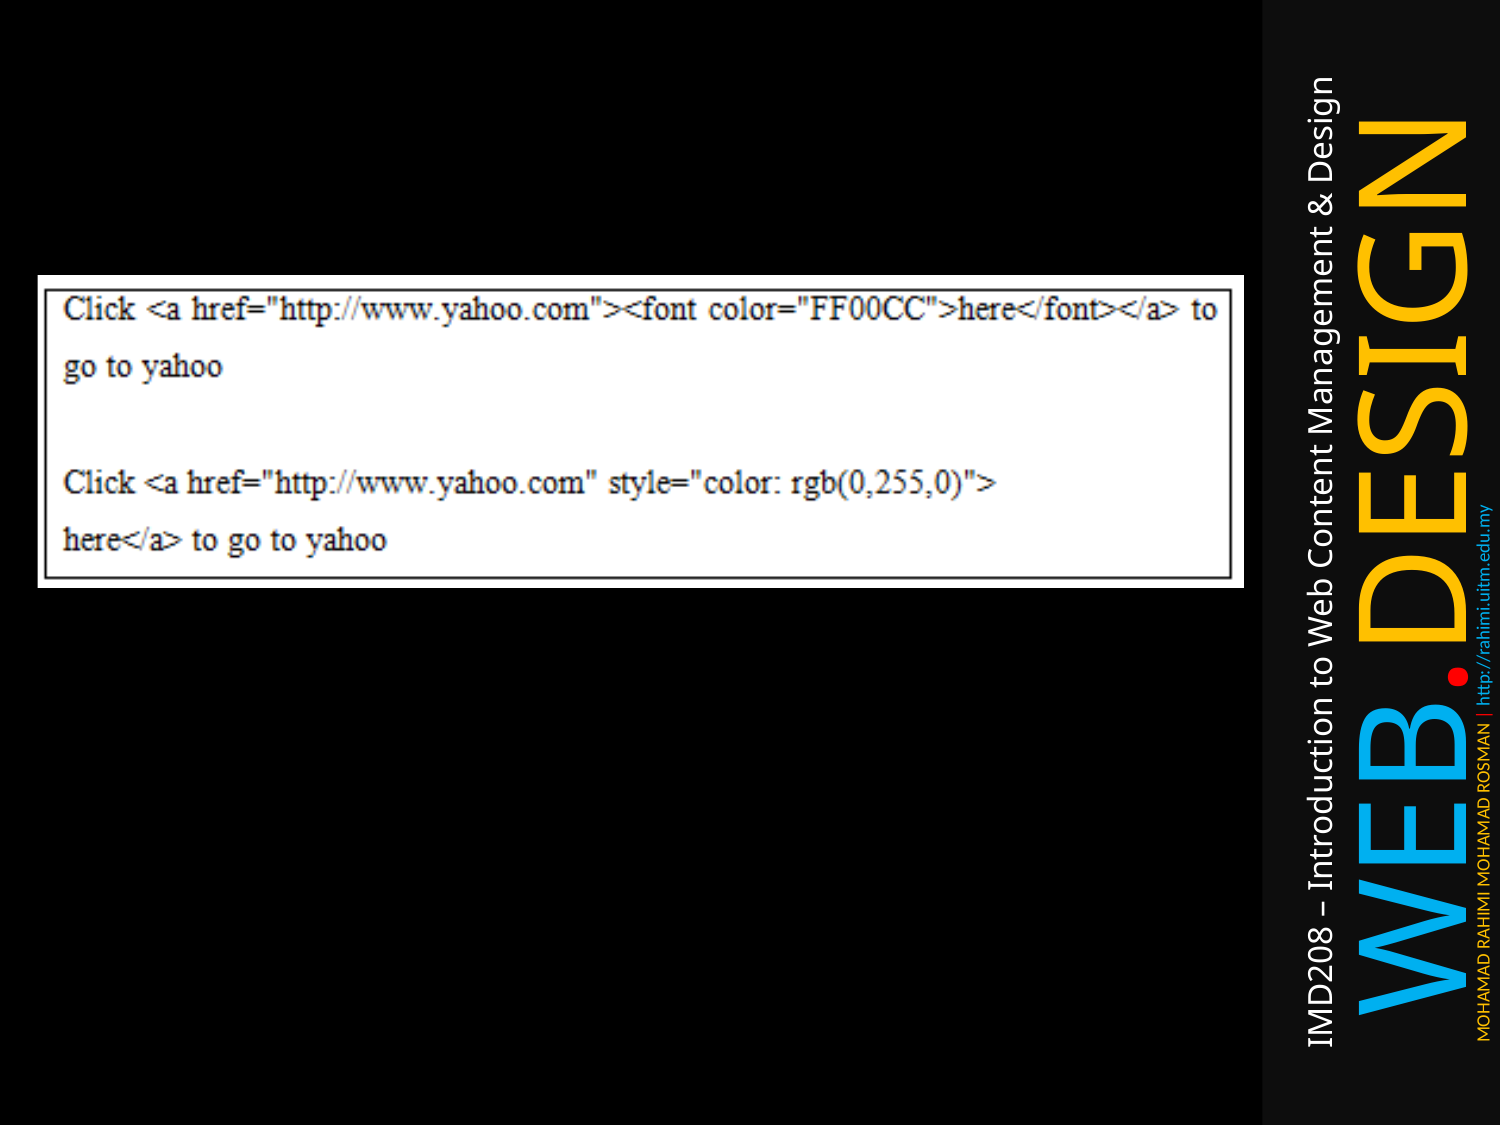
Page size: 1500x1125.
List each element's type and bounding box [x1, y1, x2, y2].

picture [37, 274, 1245, 588]
